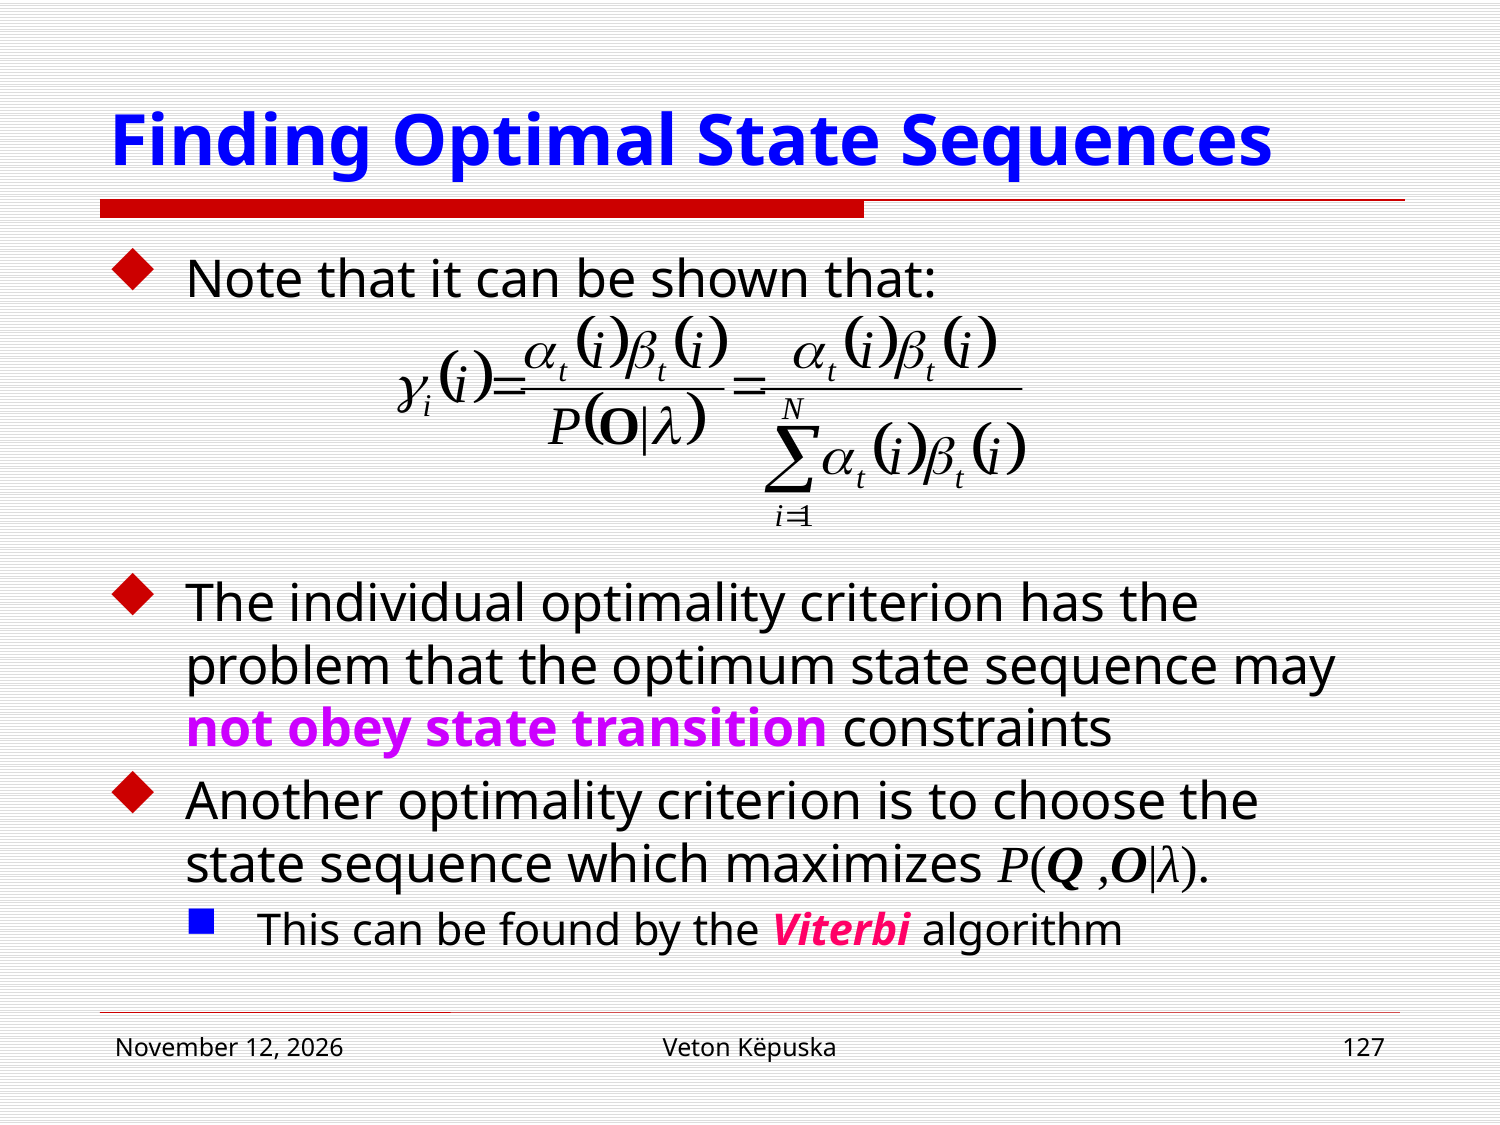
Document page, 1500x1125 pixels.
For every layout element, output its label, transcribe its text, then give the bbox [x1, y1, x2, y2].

footer Veton Këpuska [512, 1024, 988, 1103]
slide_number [99, 1024, 426, 1103]
list Note that it can be shown that: The individual optimality criterion has the problem that the optimum state sequence may not obey state transition constraints Another optimality criterion is to choose the state sequence which maximizes P(Q ,O|λ). This can be found by the Viterbi algorithm [92, 237, 1406, 988]
title Finding Optimal State Sequences [93, 49, 1407, 188]
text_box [387, 316, 1035, 539]
slide_number 127 [1074, 1024, 1401, 1103]
